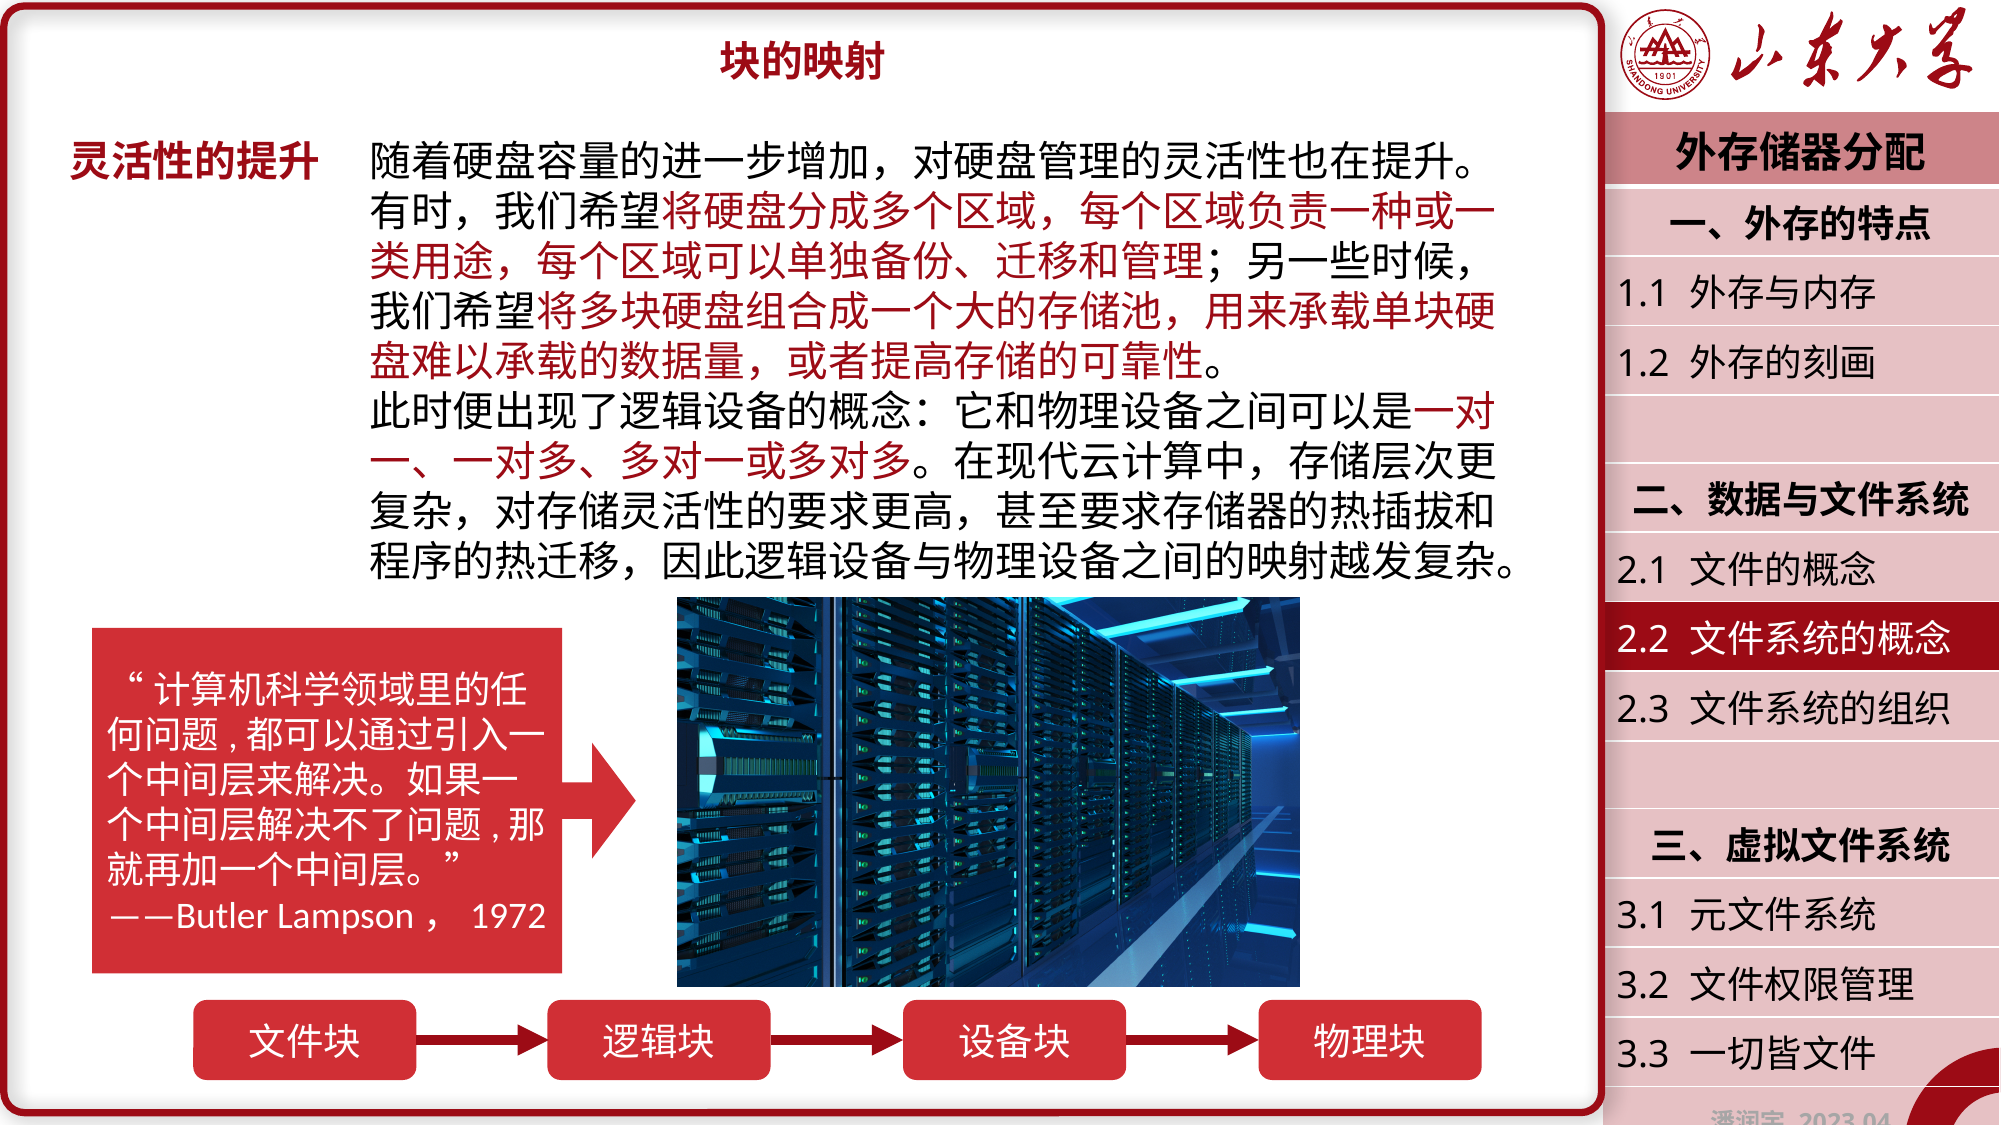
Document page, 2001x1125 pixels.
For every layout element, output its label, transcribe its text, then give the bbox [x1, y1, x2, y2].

table_header 外存储器分配 [1618, 112, 1999, 184]
table_cell 1.2 外存的刻画 [1618, 326, 1999, 394]
text_box [2, 4, 1603, 1114]
text_box 物理块 [1257, 998, 1483, 1082]
table_cell 2.1 文件的概念 [1610, 464, 1614, 531]
text_box 设备块 [901, 998, 1128, 1082]
table_cell 三、虚拟文件系统 [1619, 809, 1999, 877]
table_cell 3.2 文件权限管理 [1610, 879, 1614, 946]
table_cell 一、外存的特点 [1610, 112, 1614, 184]
table_cell 2.1 文件的概念 [1619, 533, 1999, 601]
table_cell 1.2 外存的刻画 [1610, 257, 1614, 325]
text_box 文件块 [192, 998, 418, 1082]
table_cell 二、数据与文件系统 [1618, 464, 1999, 531]
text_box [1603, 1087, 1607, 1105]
table_cell 潘润宇 2023.04 [1610, 1018, 1614, 1086]
table_cell 1.1 外存与内存 [1618, 257, 1999, 325]
table_cell [1618, 396, 1999, 462]
table_cell 潘润宇 2023.04 [1603, 1087, 1999, 1125]
table_cell [1619, 742, 1999, 808]
table_cell 3.1 元文件系统 [1610, 809, 1614, 877]
table_cell 3.1 元文件系统 [1619, 879, 1999, 946]
table_cell 2.3 文件系统的组织 [1610, 602, 1614, 670]
table_cell 1.1 外存与内存 [1610, 189, 1614, 255]
table_cell 二、数据与文件系统 [1610, 396, 1614, 462]
table_cell [1610, 326, 1614, 394]
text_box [1620, 5, 1977, 100]
table_cell 2.3 文件系统的组织 [1619, 672, 1999, 740]
table_cell [1610, 672, 1614, 740]
table_cell 三、虚拟文件系统 [1610, 742, 1614, 808]
text_box 逻辑块 [546, 998, 772, 1082]
text_box 块的映射 灵活性的提升 随着硬盘容量的进一步增加，对硬盘管理的灵活性也在提升。 有时，我们希望将硬盘分成多个区域，每个区域负责一种或一 类用途，每个区域可以单独备份、迁移和管理；另一些时候， 我们希望将多块硬盘组合成一个大的存储池，用来承载单块硬 盘难以承载的数据量，或者提高存储的可靠性。 此时便出现了逻辑设备的概念：它和物理设备之间可以是一对 一、一对多、多对一或多对多。在现代云计算中，存储层次更 复杂，对存储灵活性的要求更高，甚至要求存储器的热插拔和 程序的热迁移，因此逻辑设备与物理设备之间的映射越发复杂。 [54, 27, 1551, 593]
table_cell 2.2 文件系统的概念 [1619, 602, 1999, 670]
text_box [1603, 1087, 1614, 1116]
picture [677, 597, 1300, 987]
table_cell 2.2 文件系统的概念 [1610, 533, 1614, 601]
table_cell 3.3 一切皆文件 [1619, 1018, 1999, 1086]
table_cell 一、外存的特点 [1618, 189, 1999, 255]
table_cell 3.3 一切皆文件 [1610, 948, 1614, 1016]
text_box “计算机科学领域里的任何问题,都可以通过引入一个中间层来解决。如果一个中间层解决不了问题,那就再加一个中间层。” ——Butler Lampson，1972 [90, 626, 638, 975]
table_cell 3.2 文件权限管理 [1619, 948, 1999, 1016]
